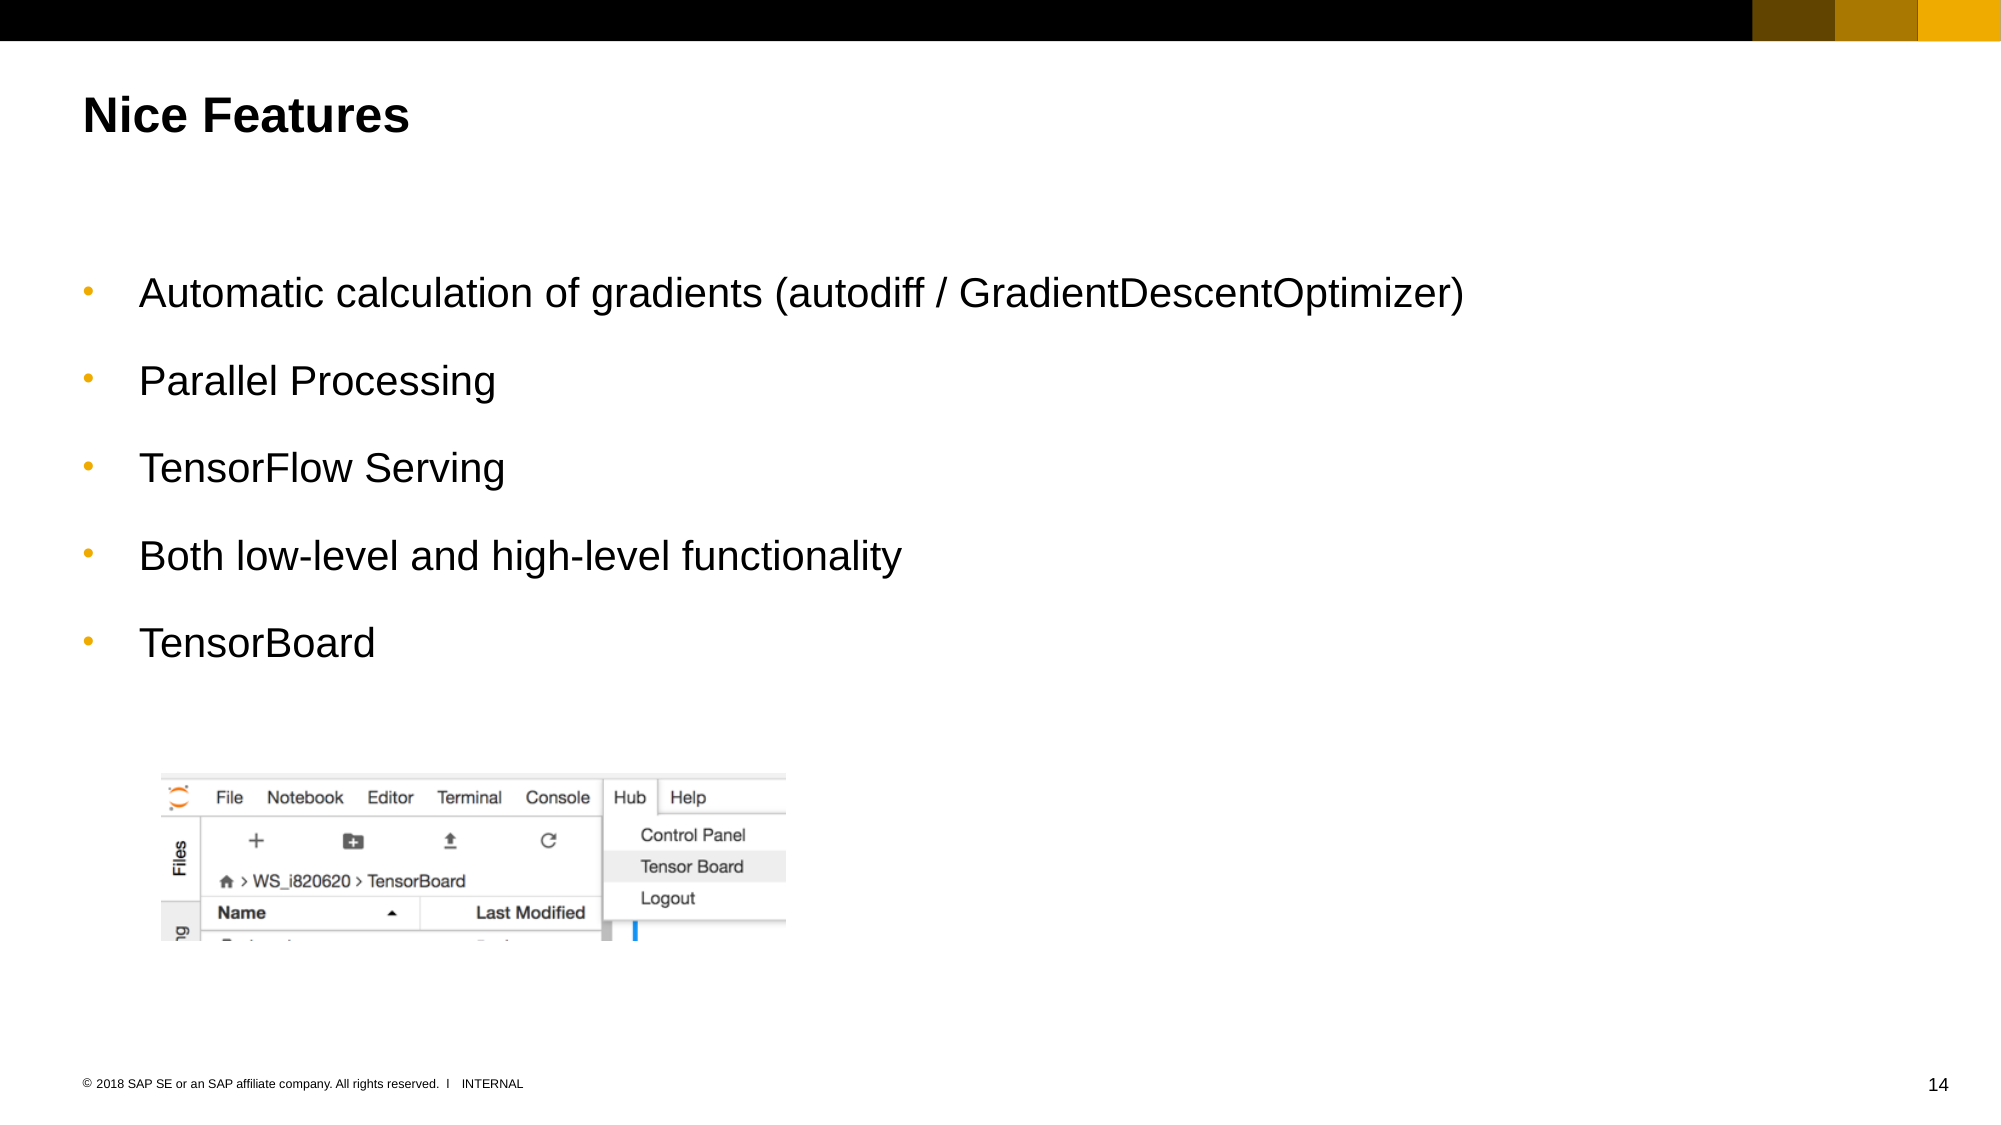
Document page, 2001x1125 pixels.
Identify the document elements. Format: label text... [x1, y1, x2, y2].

picture [161, 773, 786, 942]
title Nice Features [82, 82, 1918, 144]
list Automatic calculation of gradients (autodiff / GradientDescentOptimizer) Parallel Processing TensorFlow Serving Both low-level and high-level functionality TensorBoard [82, 265, 1918, 1040]
